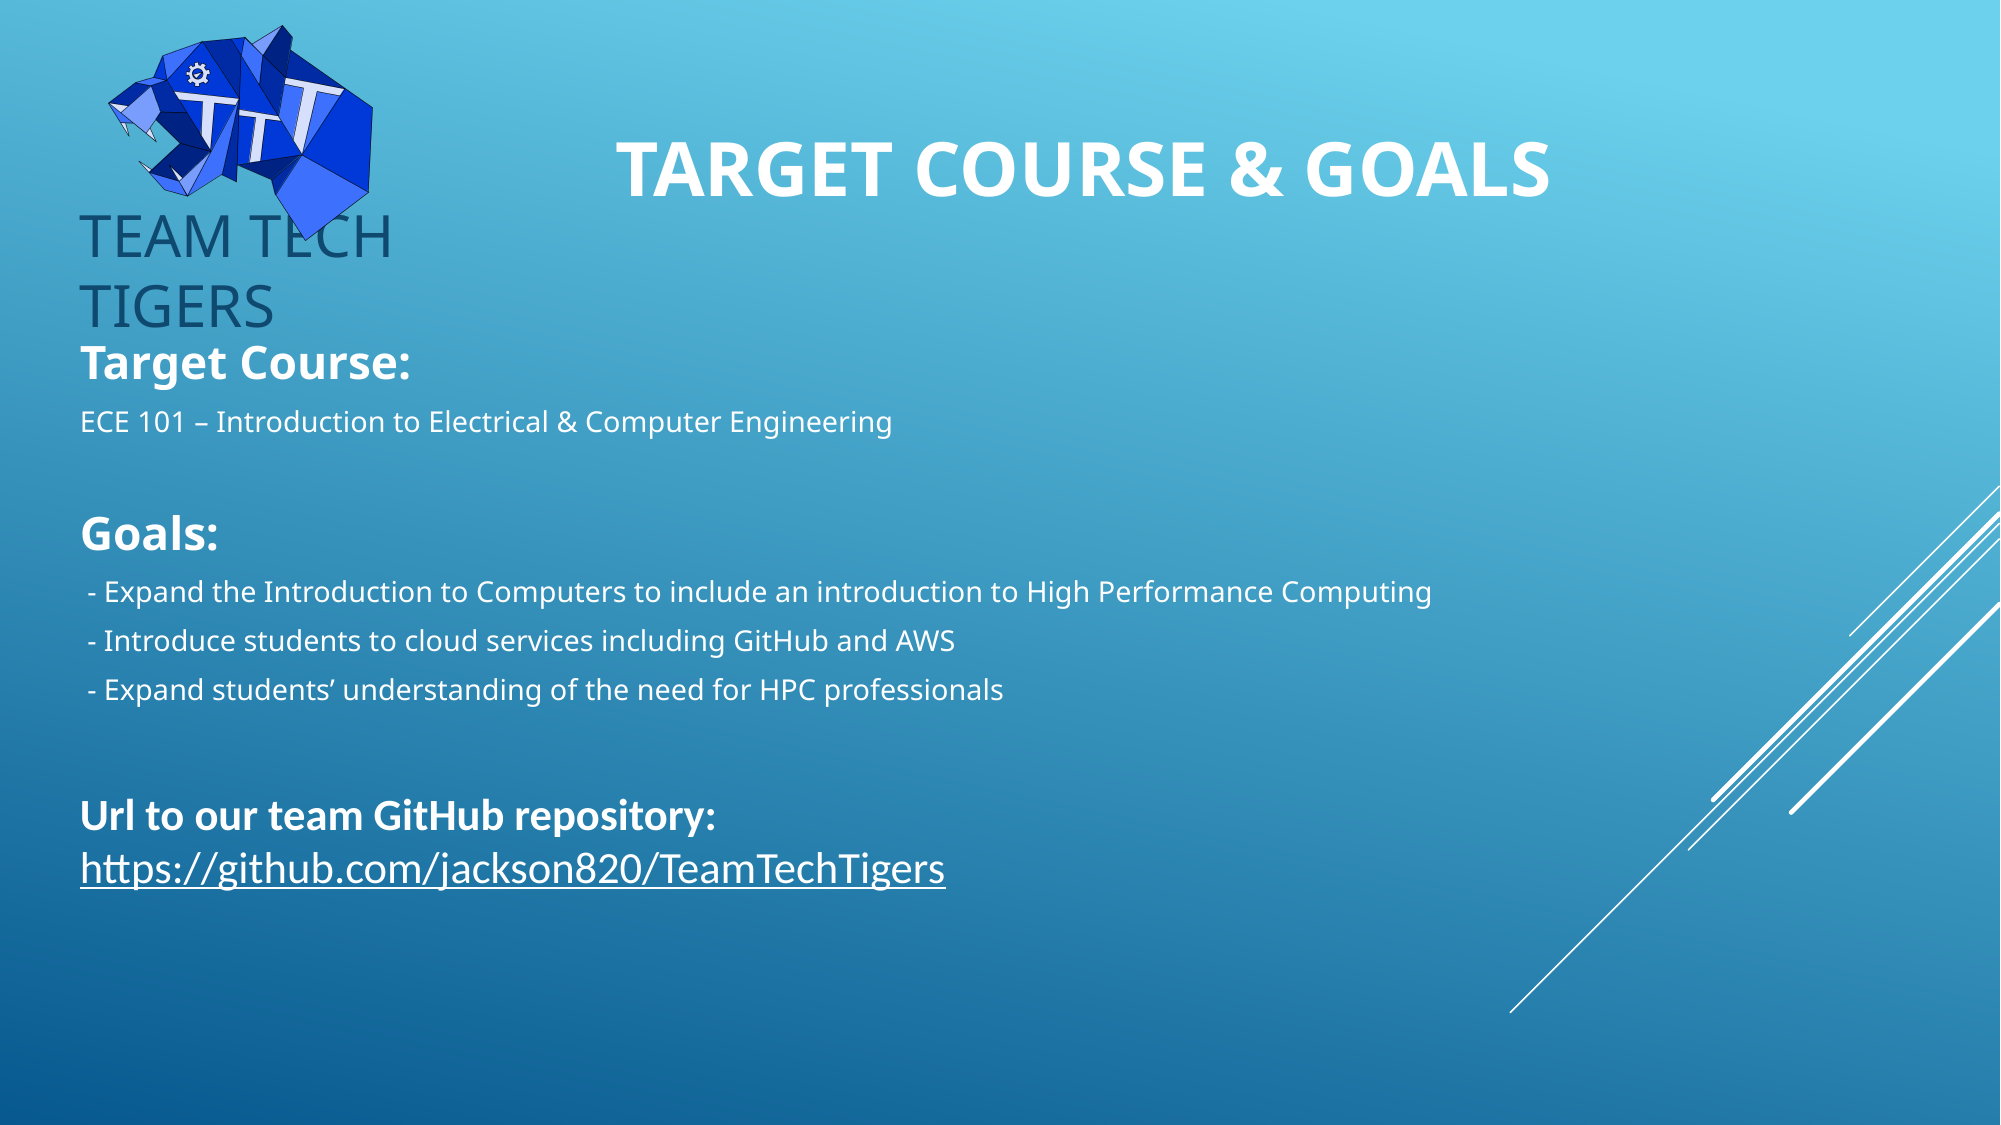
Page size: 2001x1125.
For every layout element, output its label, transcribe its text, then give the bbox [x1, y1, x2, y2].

title Target Course & Goals [600, 43, 2000, 291]
list Target Course: ECE 101 – Introduction to Electrical & Computer Engineering Goals: - Expand the Introduction to Computers to include an introduction to High Performance Computing - Introduce students to cloud services including GitHub and AWS - Expand students’ understanding of the need for HPC professionals Url to our team GitHub repository: https://github.com/jackson820/TeamTechTigers [64, 326, 1465, 920]
picture [108, 24, 373, 242]
text_box Team Tech Tigers [64, 230, 496, 309]
